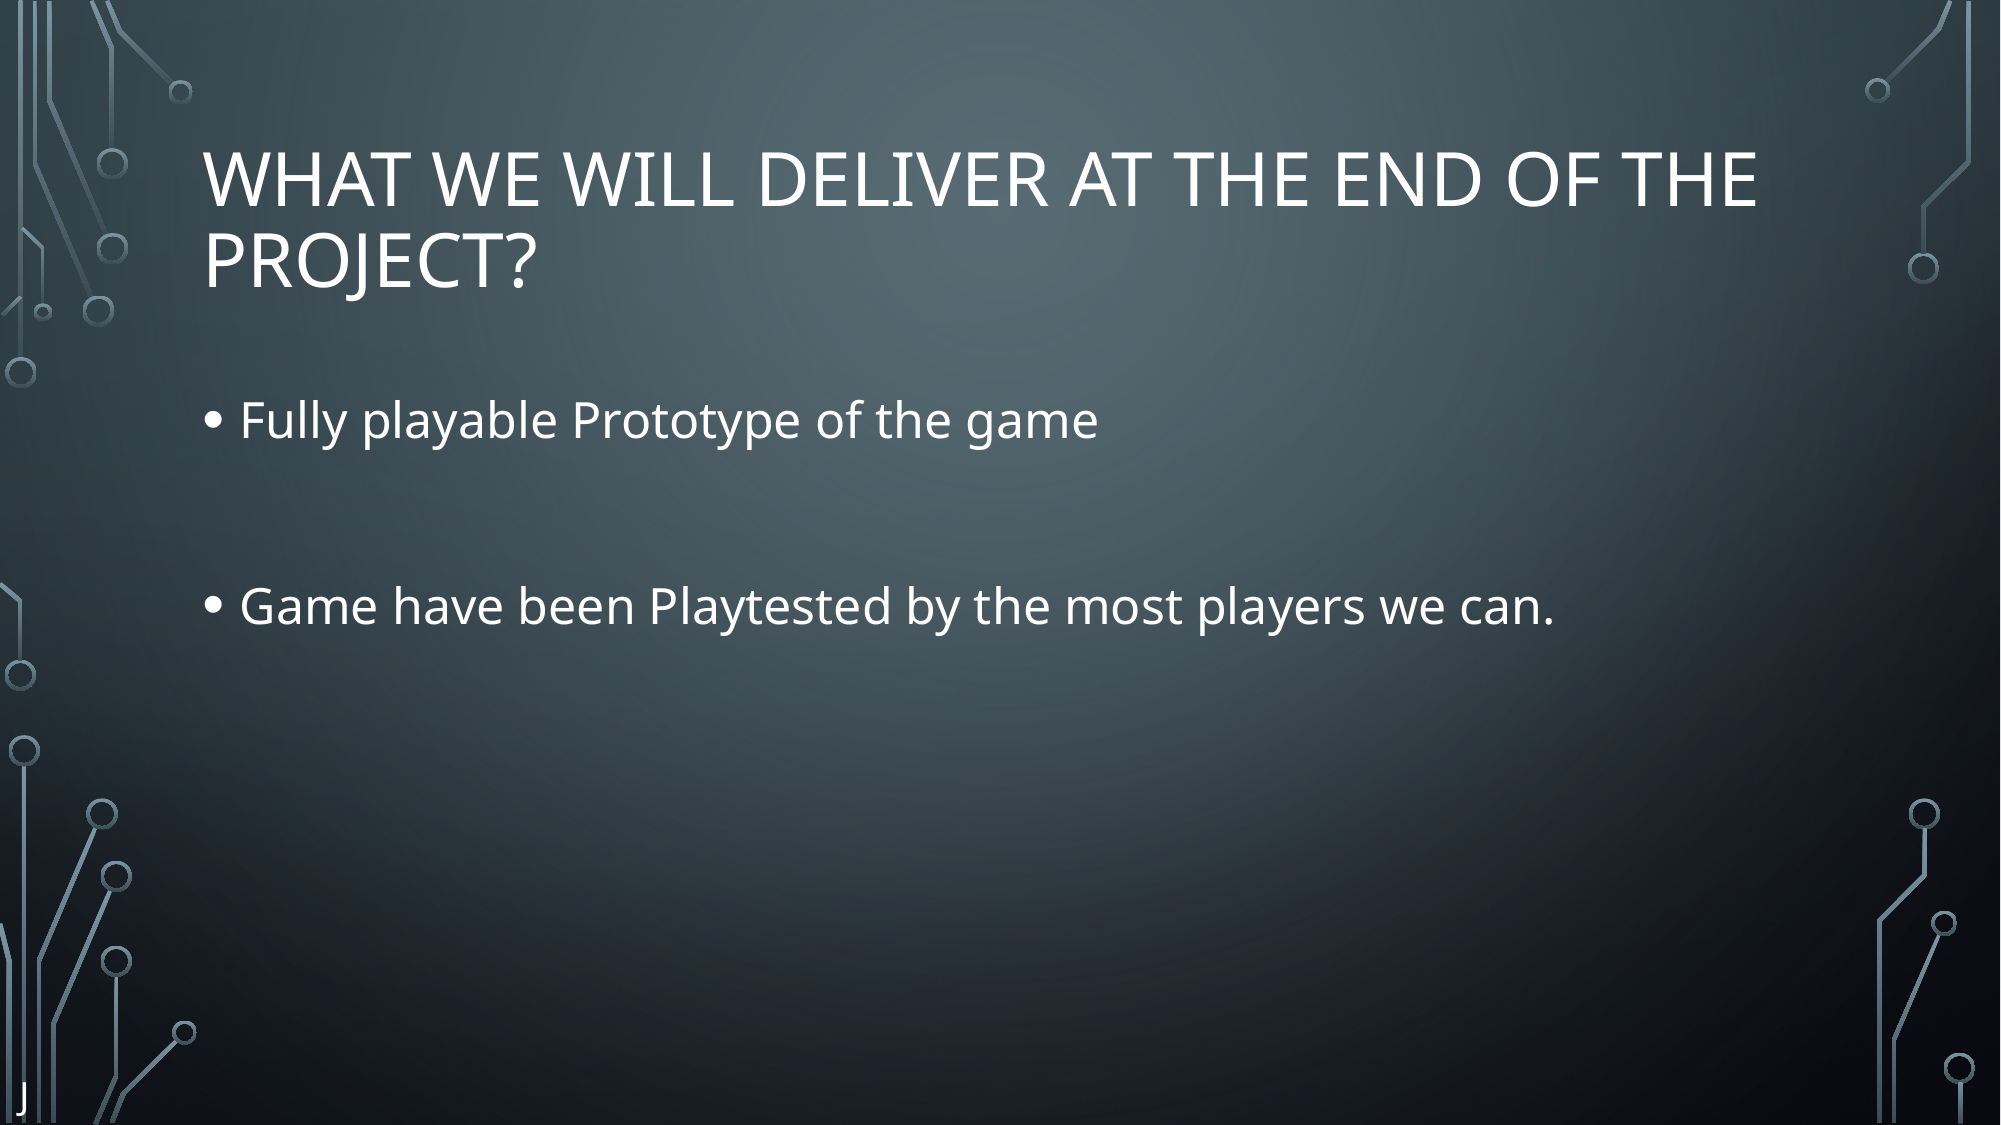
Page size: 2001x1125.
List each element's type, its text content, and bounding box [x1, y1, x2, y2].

text_box J [4, 1064, 45, 1125]
list Fully playable Prototype of the game Game have been Playtested by the most players we can. [187, 369, 1813, 950]
title What we will deliver at the end of the project? [187, 101, 1813, 344]
